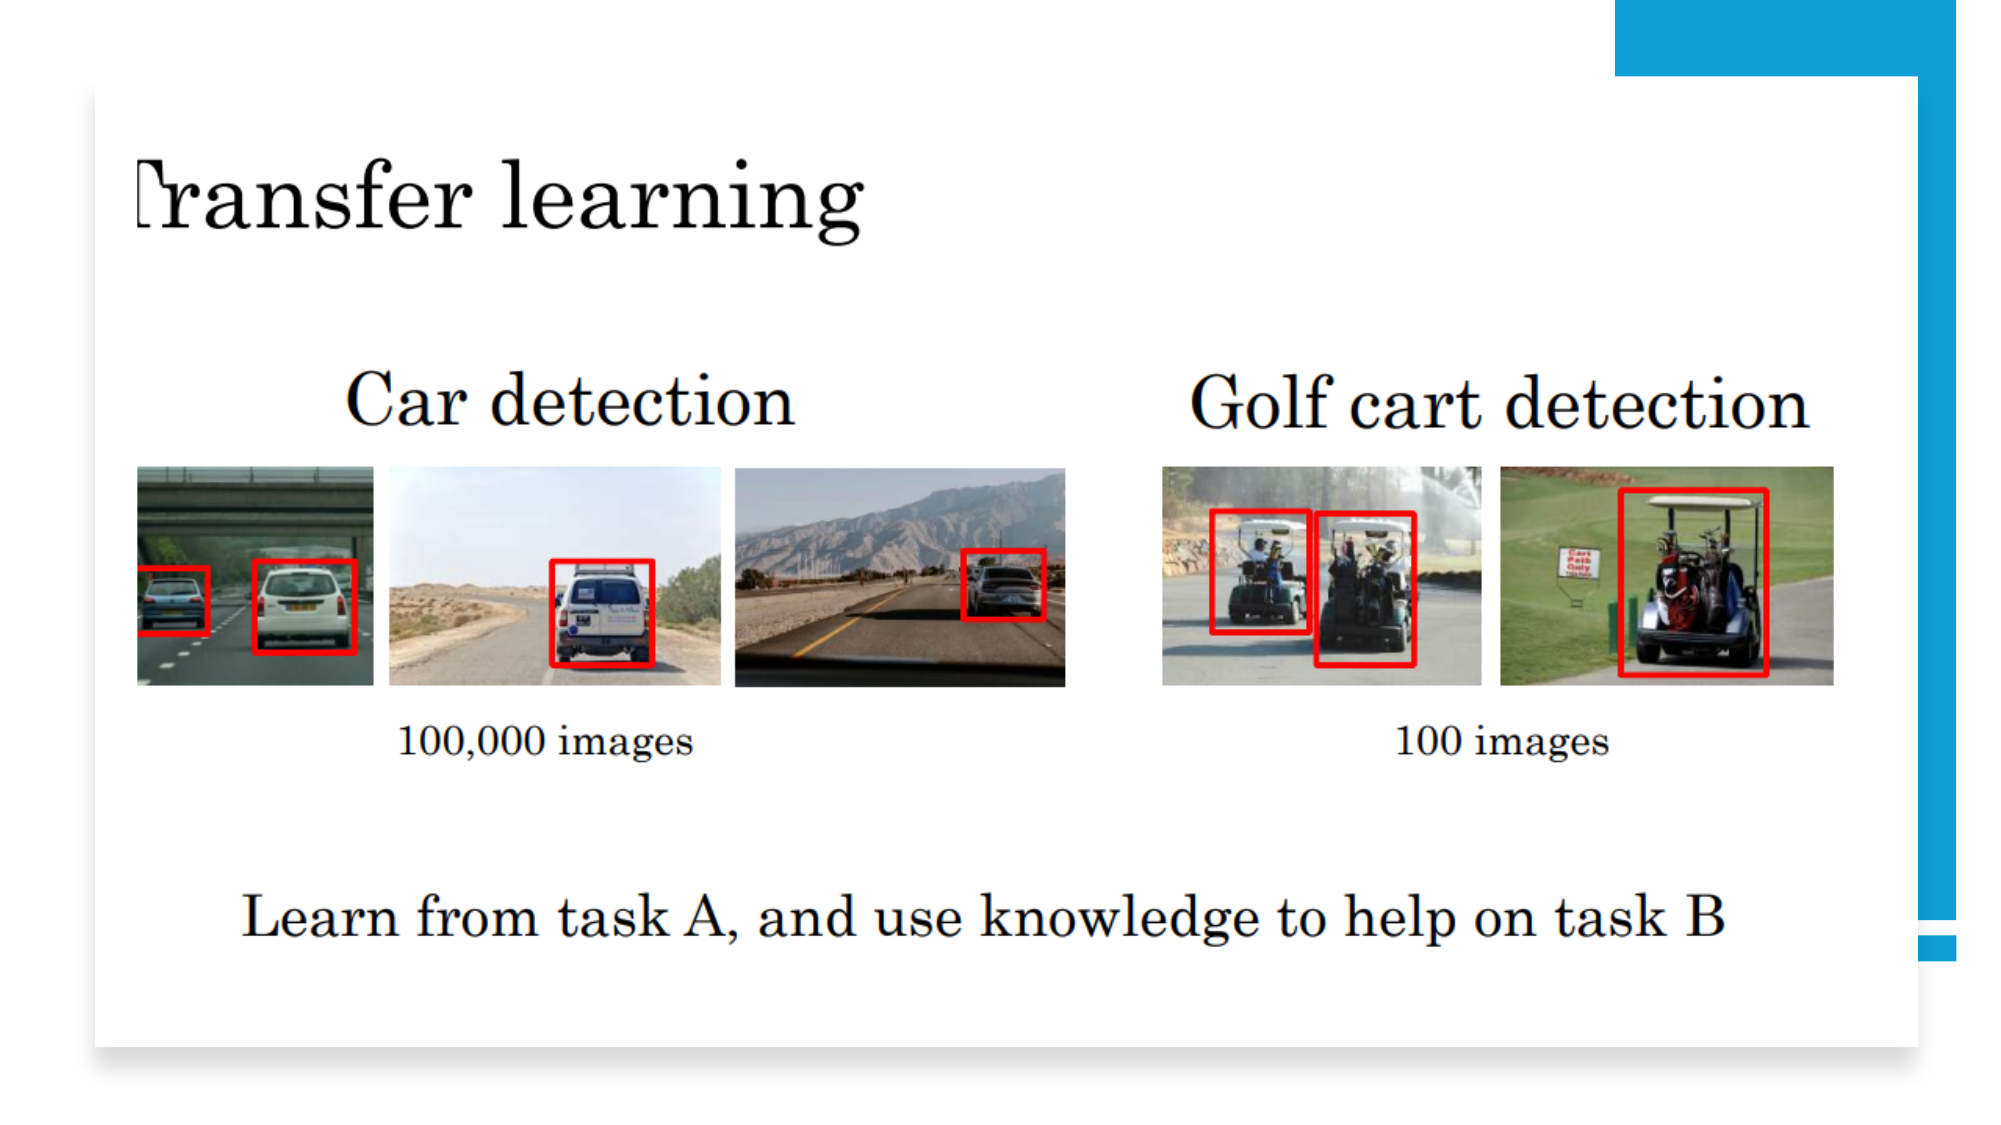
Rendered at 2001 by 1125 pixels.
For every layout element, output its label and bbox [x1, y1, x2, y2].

text_box [93, 75, 1919, 1049]
picture [136, 115, 1882, 1009]
text_box [1882, 309, 2000, 652]
text_box [0, 0, 2000, 1125]
